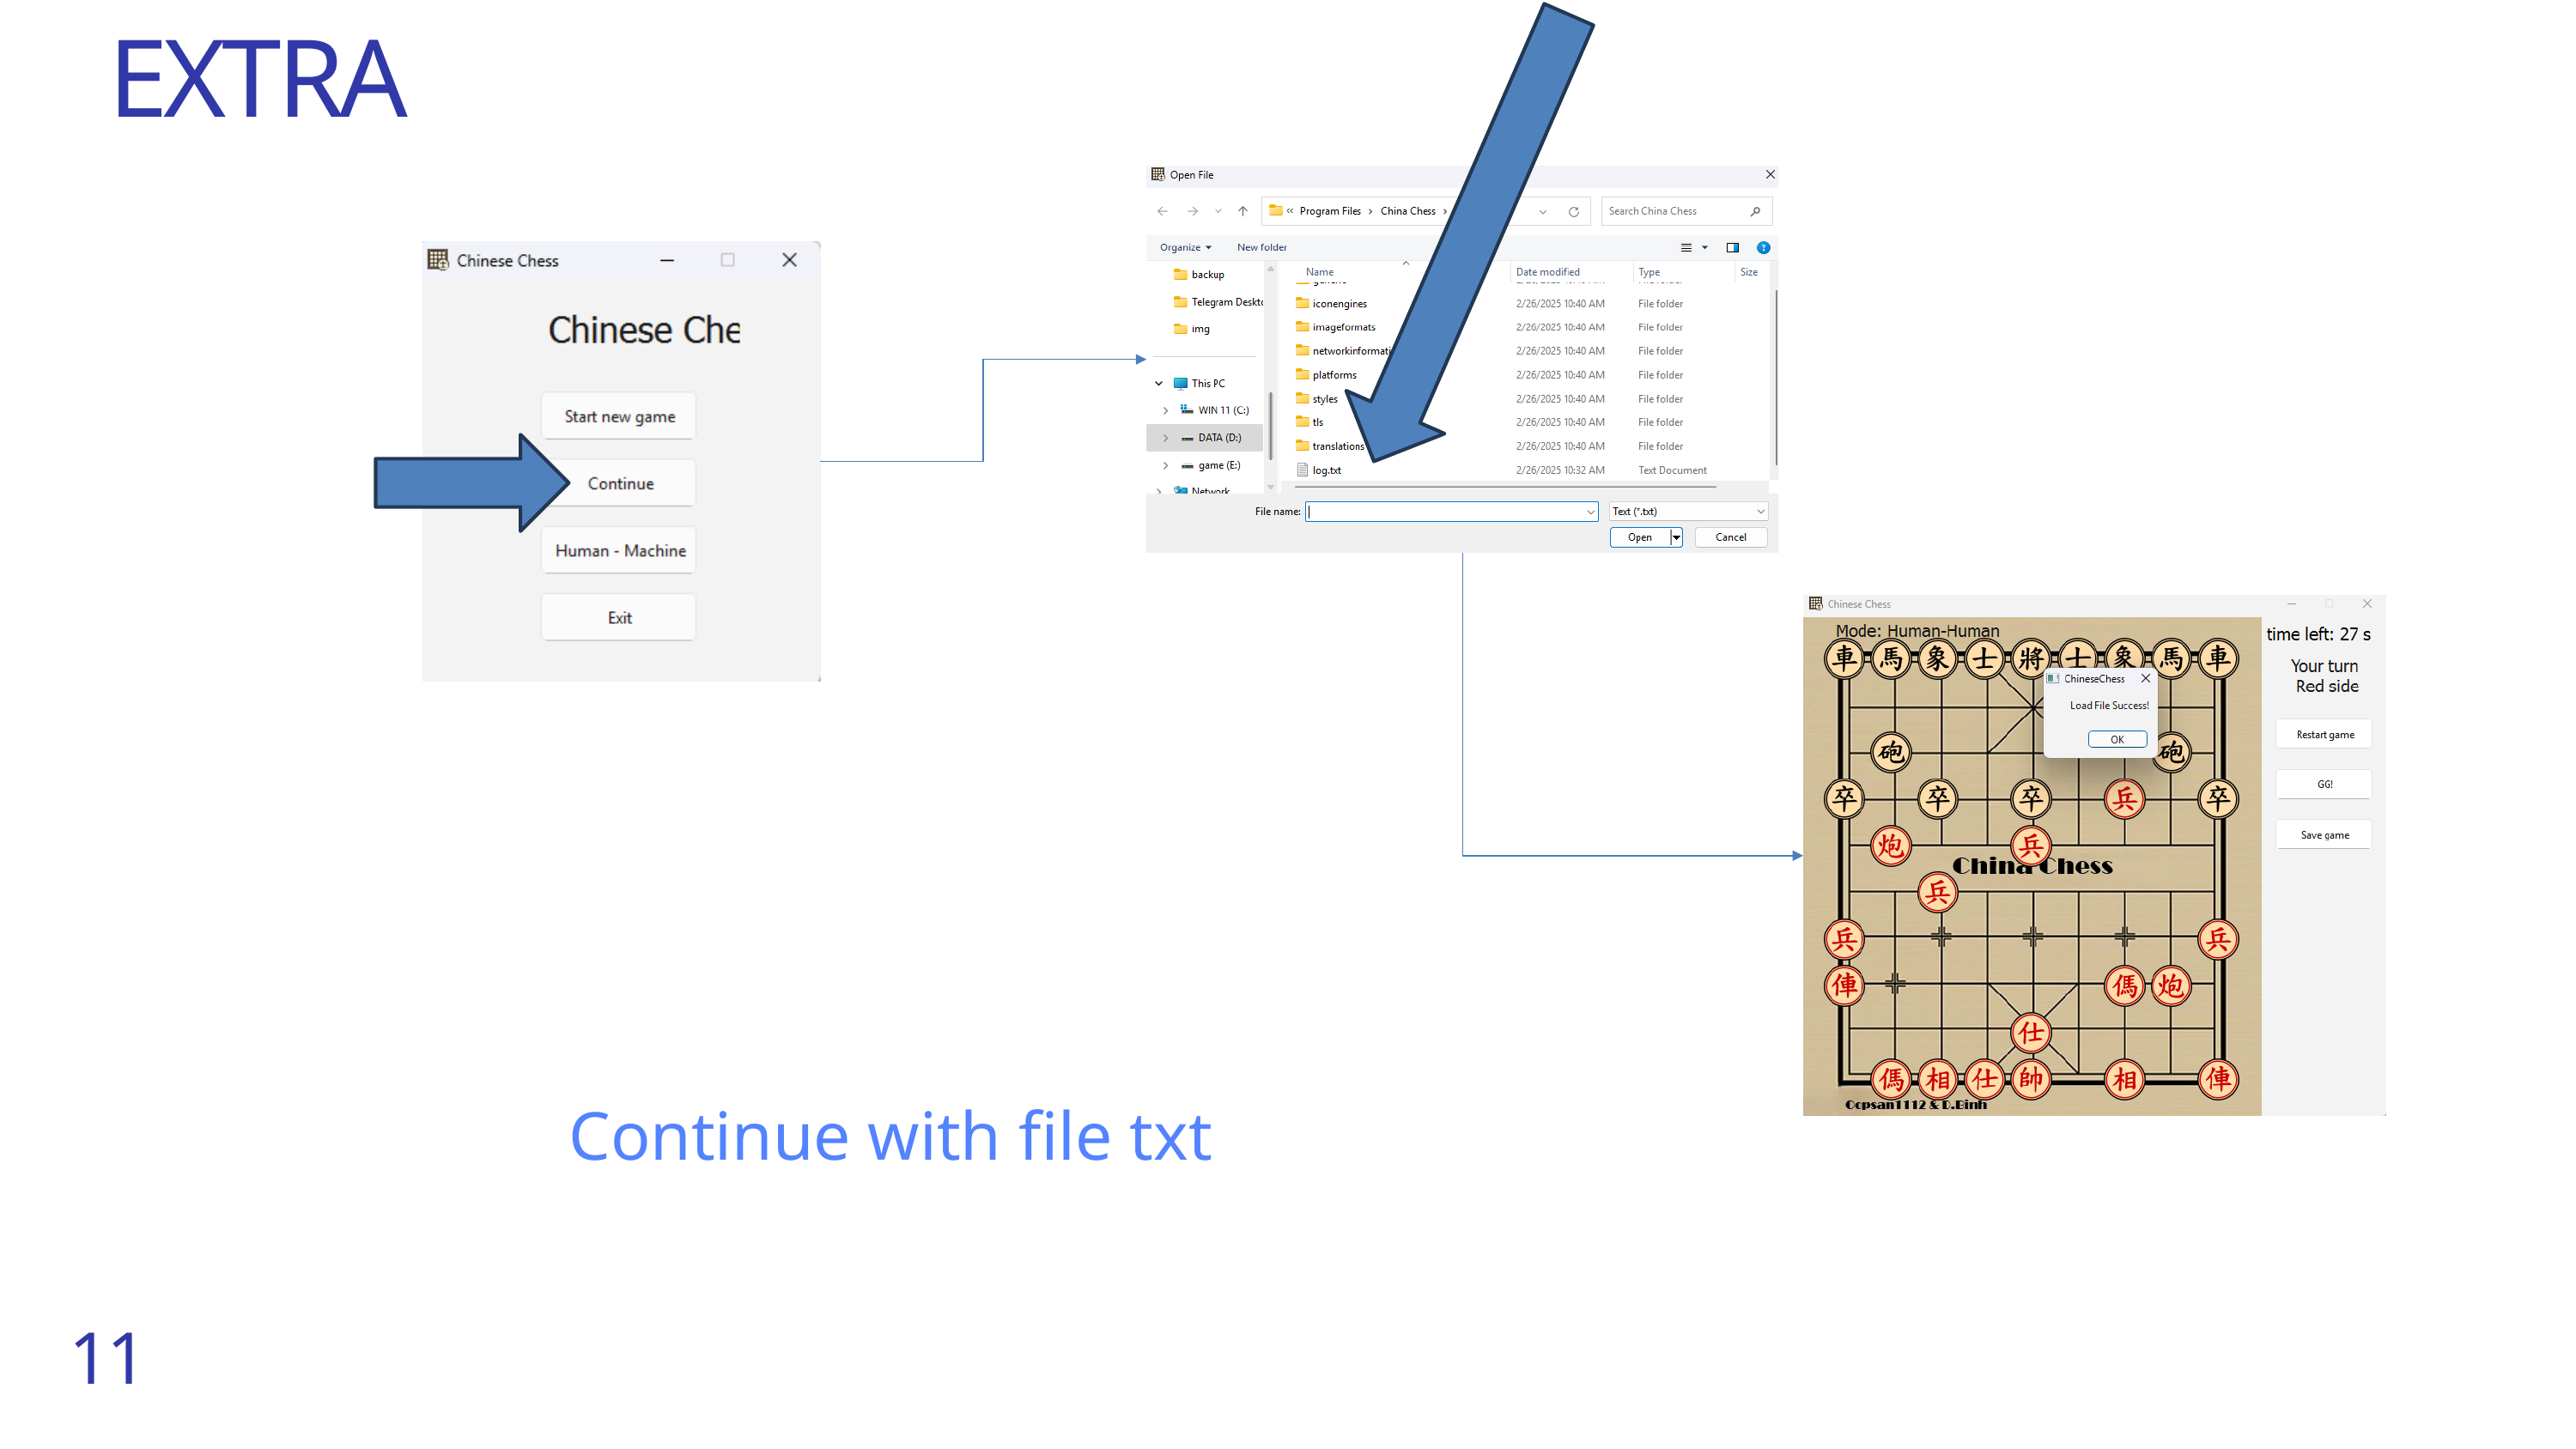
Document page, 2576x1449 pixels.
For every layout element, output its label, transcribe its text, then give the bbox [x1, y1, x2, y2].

text_box EXTRA [50, 30, 467, 139]
text_box [1472, 2, 1595, 165]
text_box [374, 457, 418, 509]
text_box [1480, 533, 1785, 875]
picture [1145, 166, 1779, 553]
text_box 11 [44, 1323, 172, 1399]
picture [422, 240, 821, 682]
text_box Continue with file txt [422, 1066, 1359, 1174]
picture [1802, 595, 2387, 1117]
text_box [820, 359, 1147, 462]
